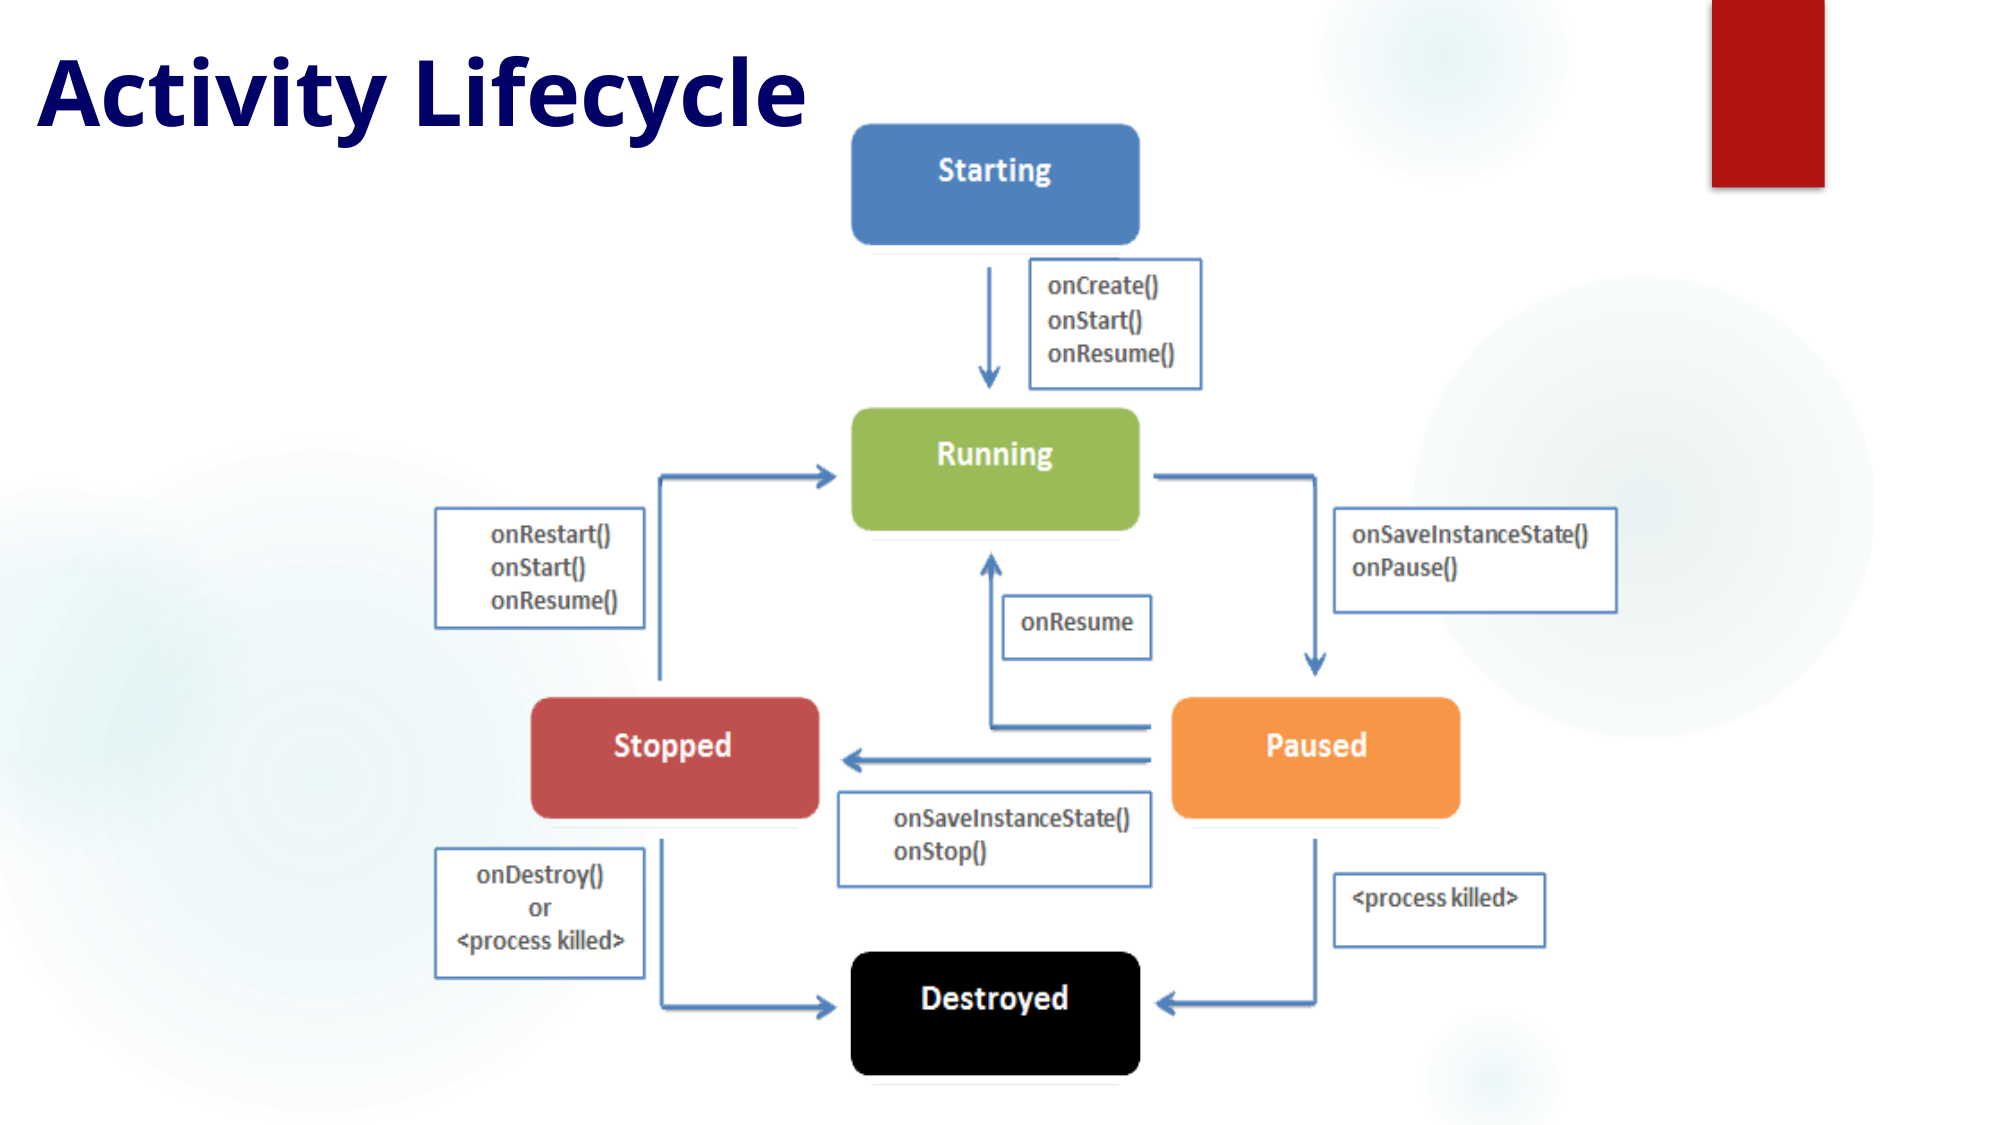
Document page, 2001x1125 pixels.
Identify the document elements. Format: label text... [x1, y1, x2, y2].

picture [0, 0, 1637, 1125]
text_box Activity Lifecycle [0, 0, 862, 153]
